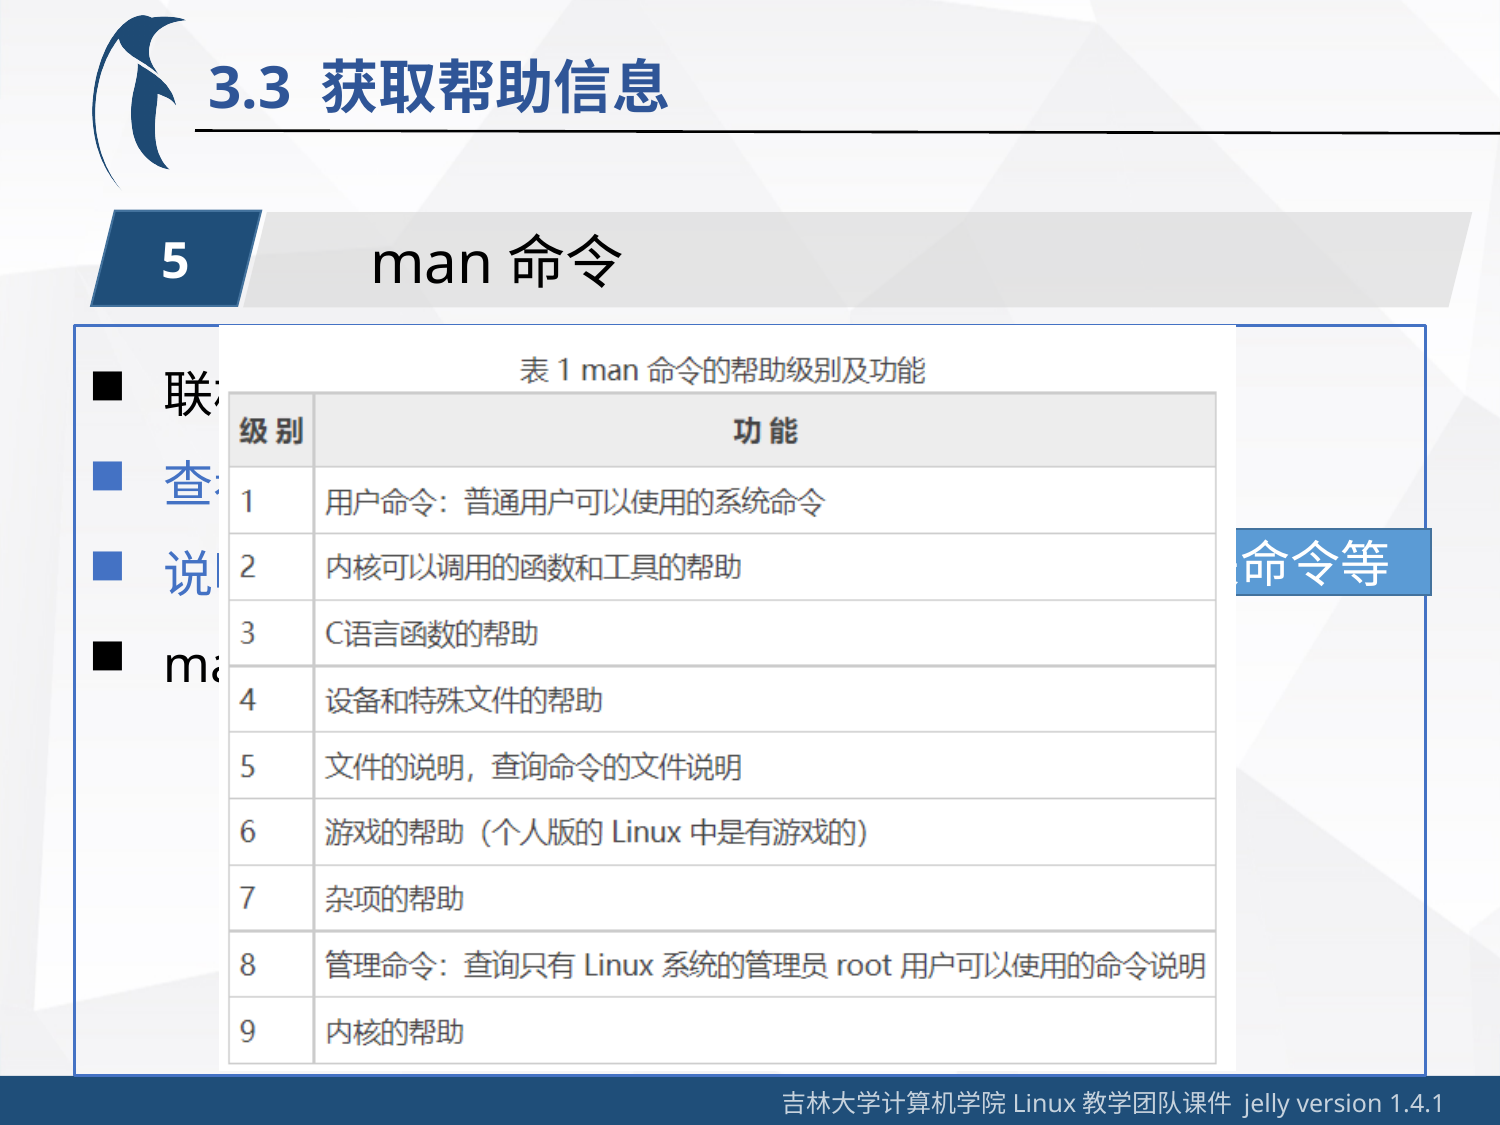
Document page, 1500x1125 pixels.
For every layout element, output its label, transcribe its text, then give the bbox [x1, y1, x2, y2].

picture [0, 0, 1500, 1075]
text_box 联机帮助手册 查看所有命令（内外部）的完整说明 说明内容包括 man联机帮助手册分章编写 [74, 325, 1426, 1076]
text_box 命令语法；各选项的意义；相关命令等 [1236, 528, 1432, 596]
text_box man命令 [241, 211, 1474, 309]
text_box 3.3 获取帮助信息 [193, 42, 1026, 128]
text_box 5 [89, 209, 263, 307]
